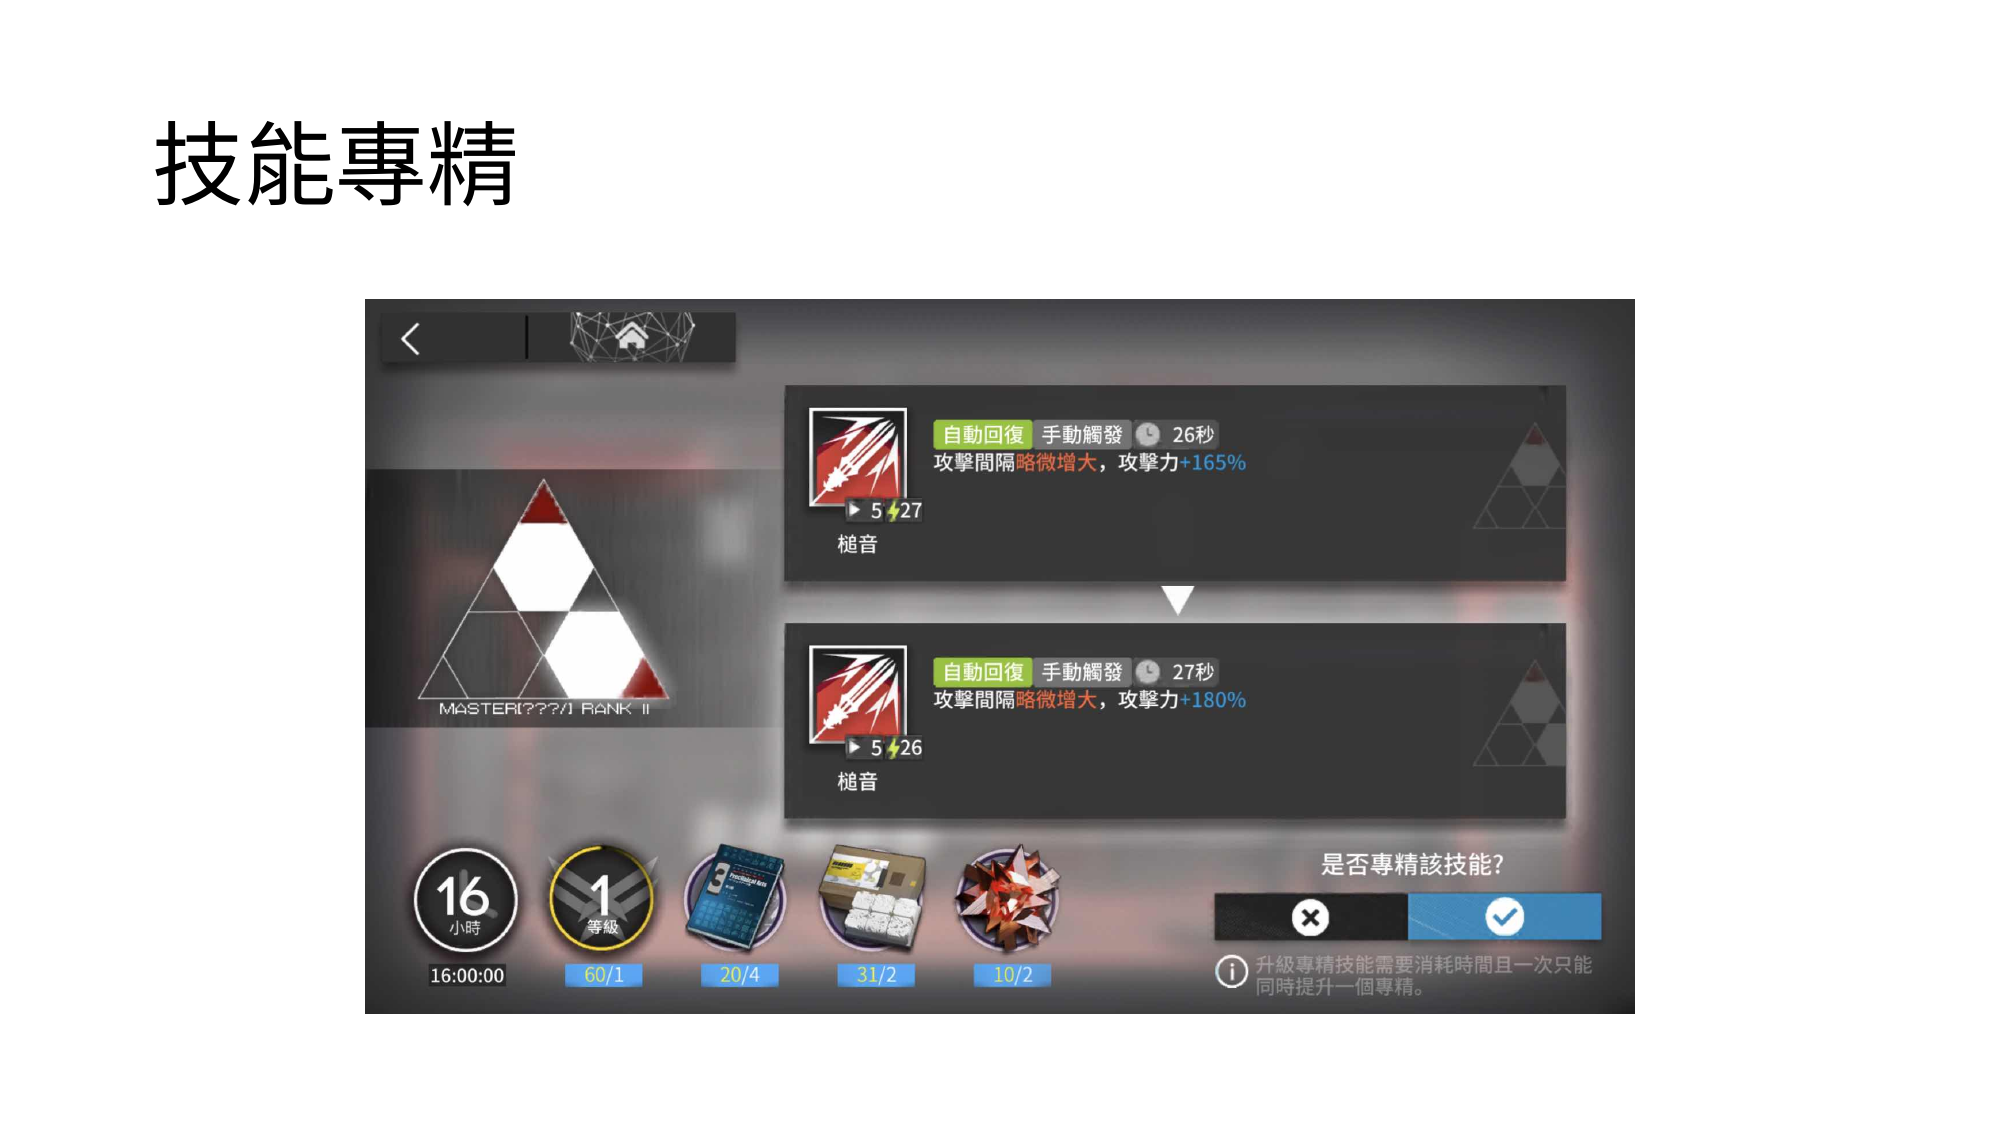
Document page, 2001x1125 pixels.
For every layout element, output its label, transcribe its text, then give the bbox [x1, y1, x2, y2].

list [365, 299, 1635, 1014]
title 技能專精 [137, 59, 1863, 278]
